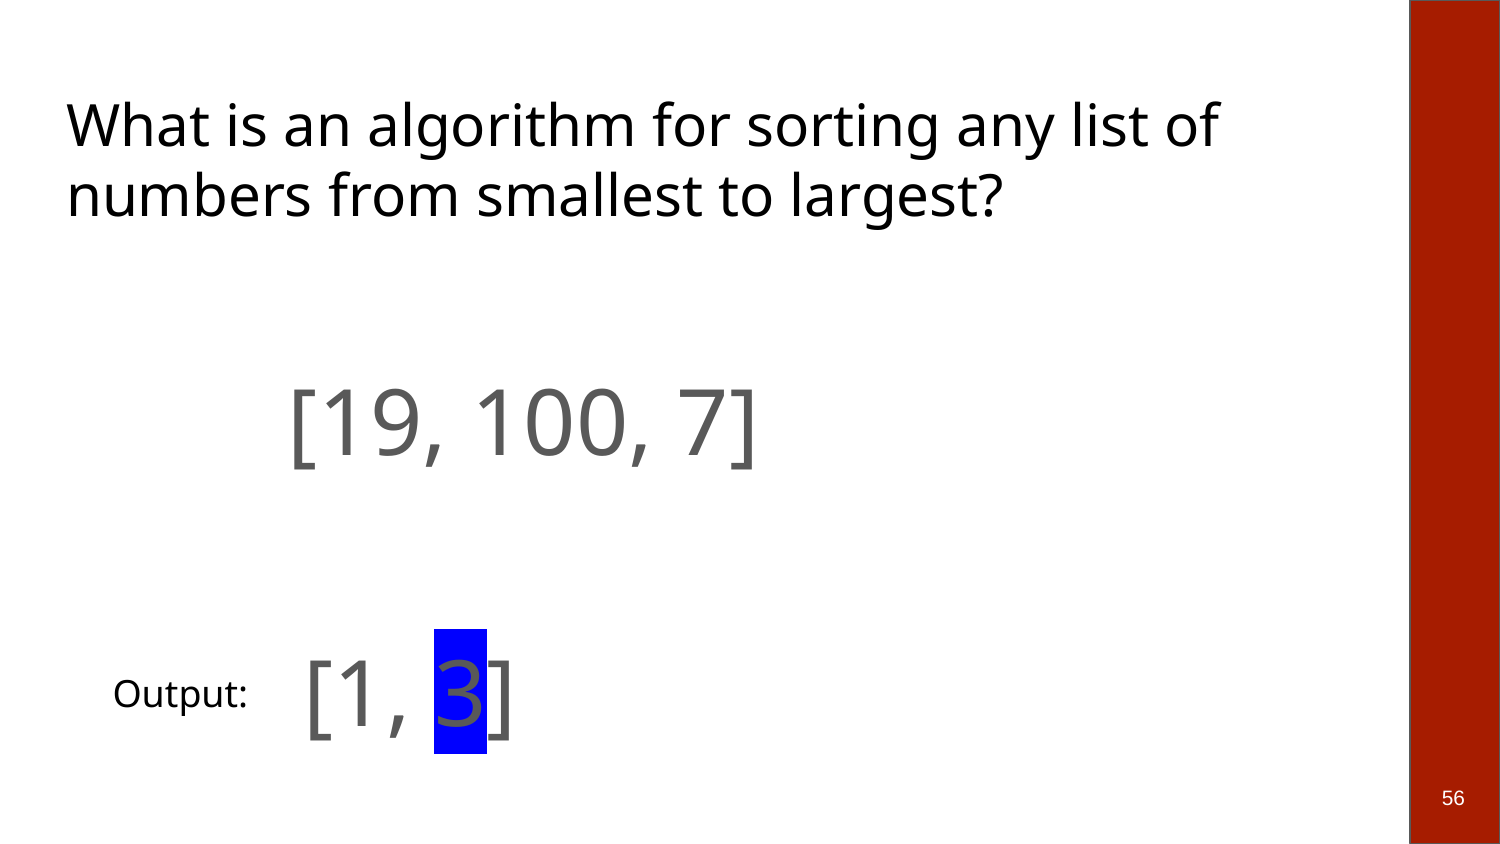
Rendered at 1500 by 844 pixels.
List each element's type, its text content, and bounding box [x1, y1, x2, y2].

title What is an algorithm for sorting any list of numbers from smallest to largest? [51, 72, 1371, 167]
list [19, 100, 7] [272, 332, 1016, 512]
slide_number ‹#› [1389, 764, 1480, 830]
list [1, 3] [288, 603, 1031, 782]
text_box Output: [97, 654, 280, 730]
